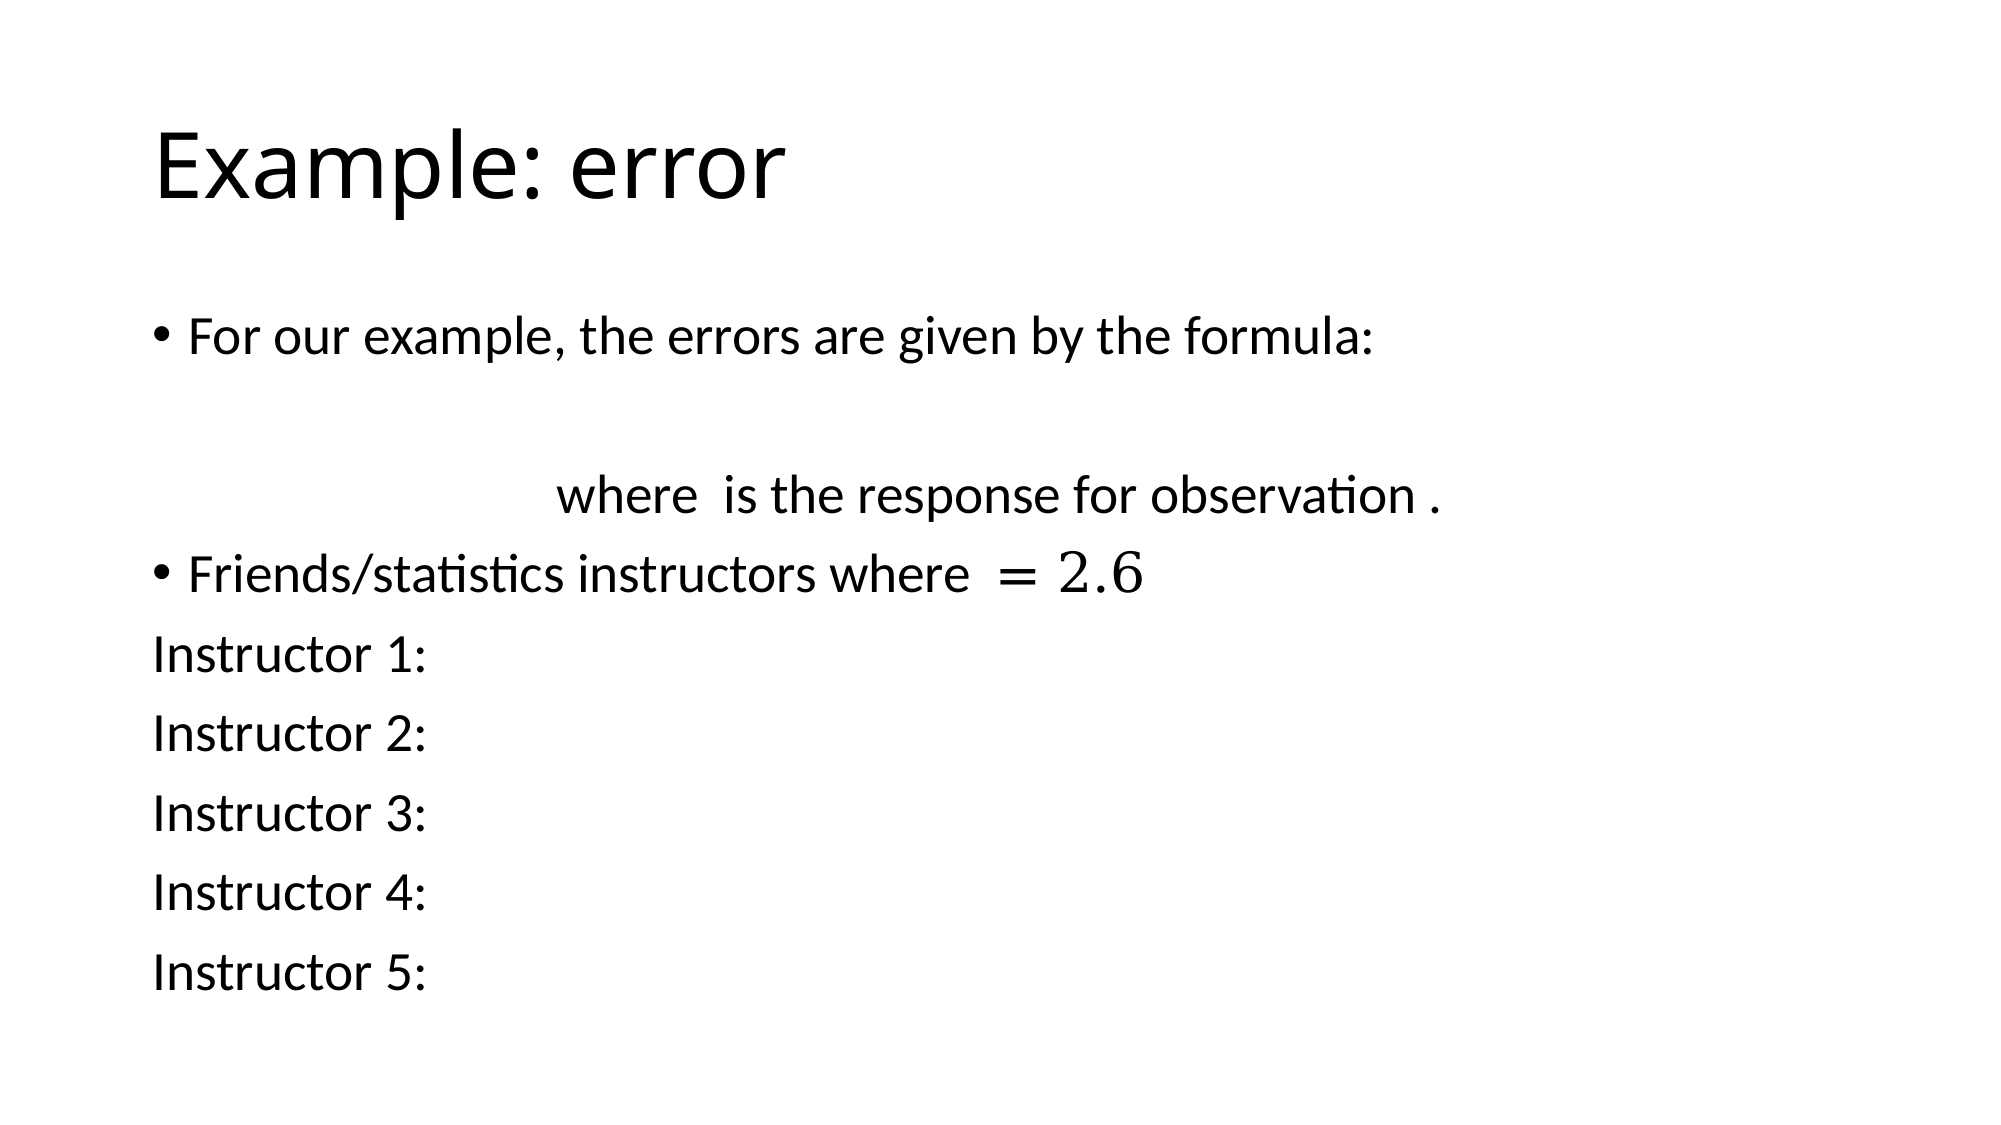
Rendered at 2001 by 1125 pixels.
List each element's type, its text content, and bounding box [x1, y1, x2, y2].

title Example: error [137, 59, 1863, 278]
